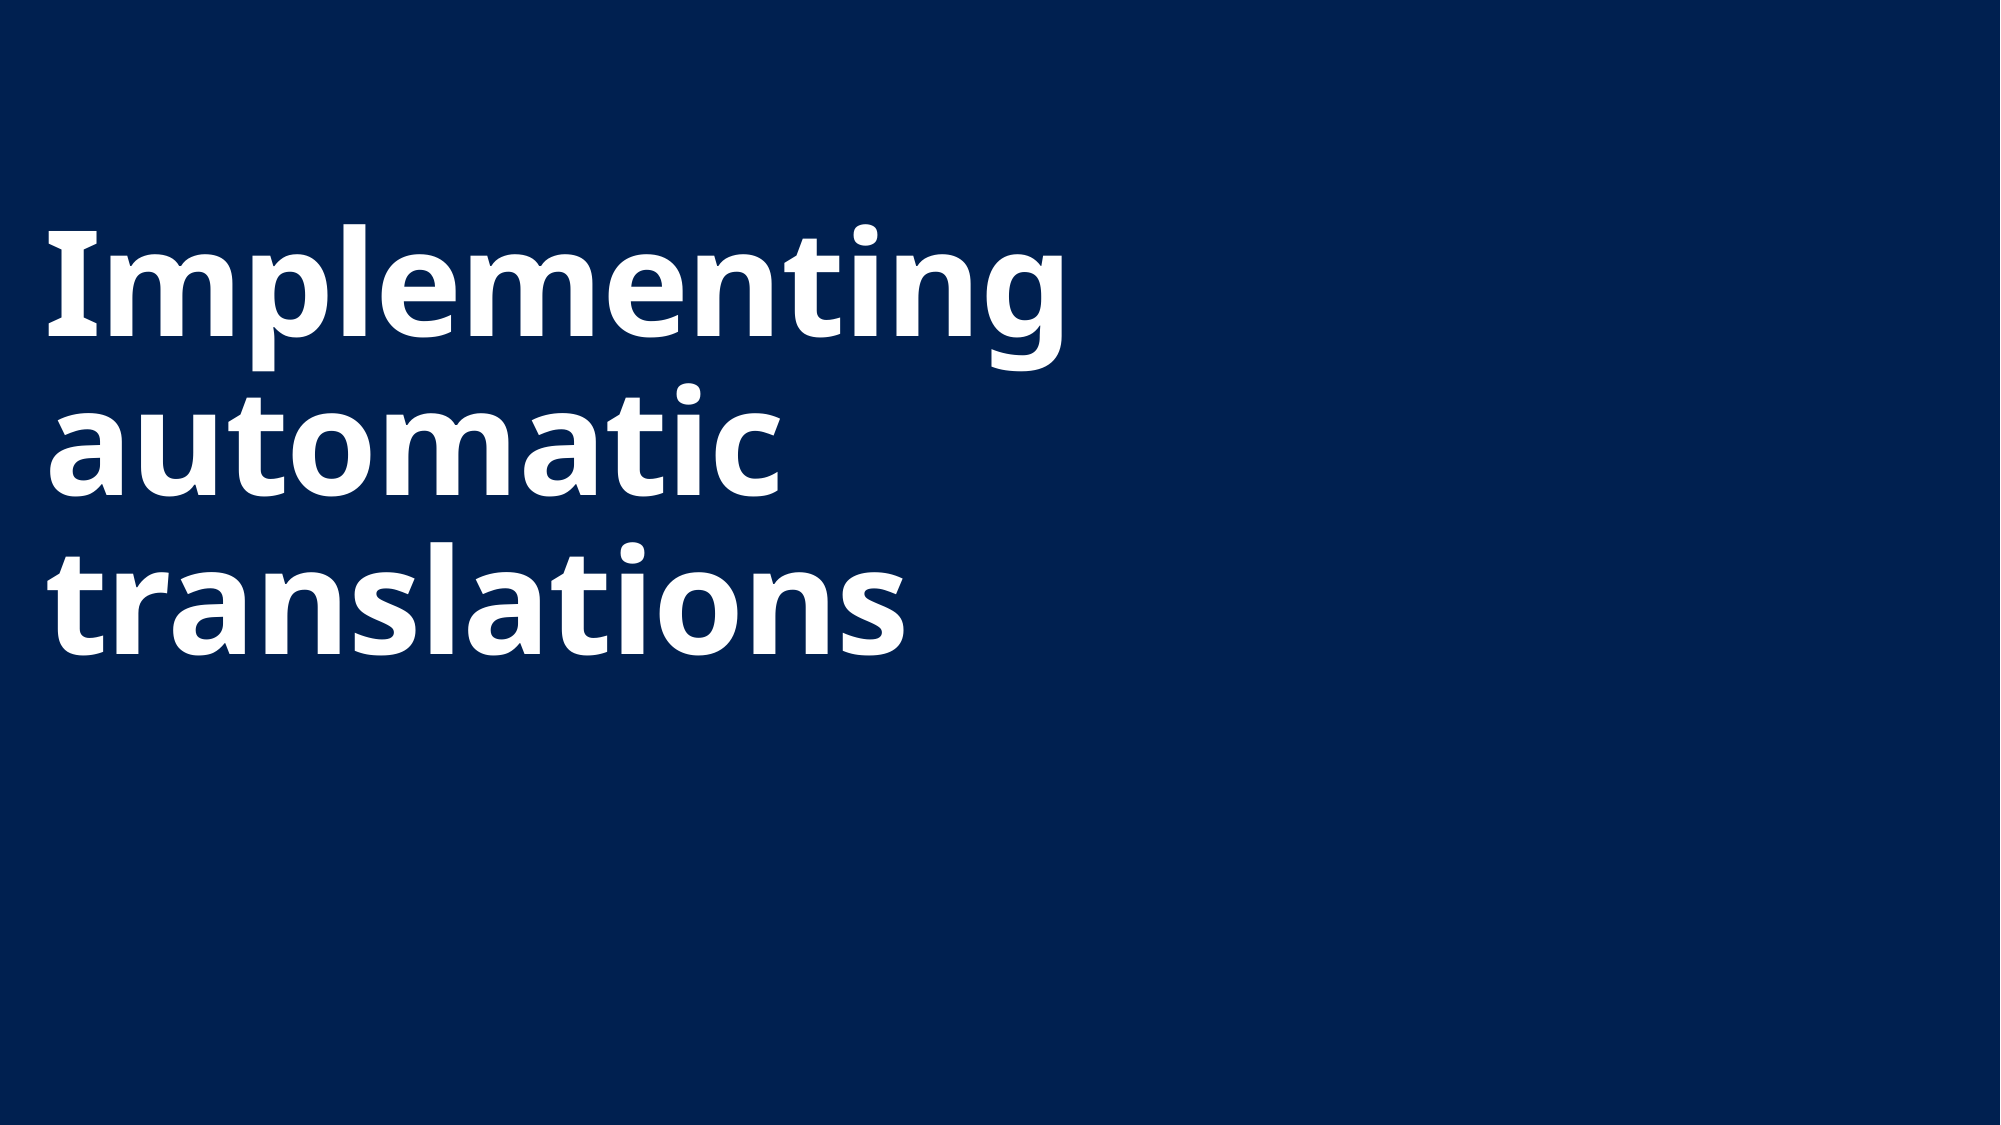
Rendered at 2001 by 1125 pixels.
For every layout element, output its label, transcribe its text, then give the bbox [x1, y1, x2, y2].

title Implementing automatic translations [44, 194, 1662, 546]
